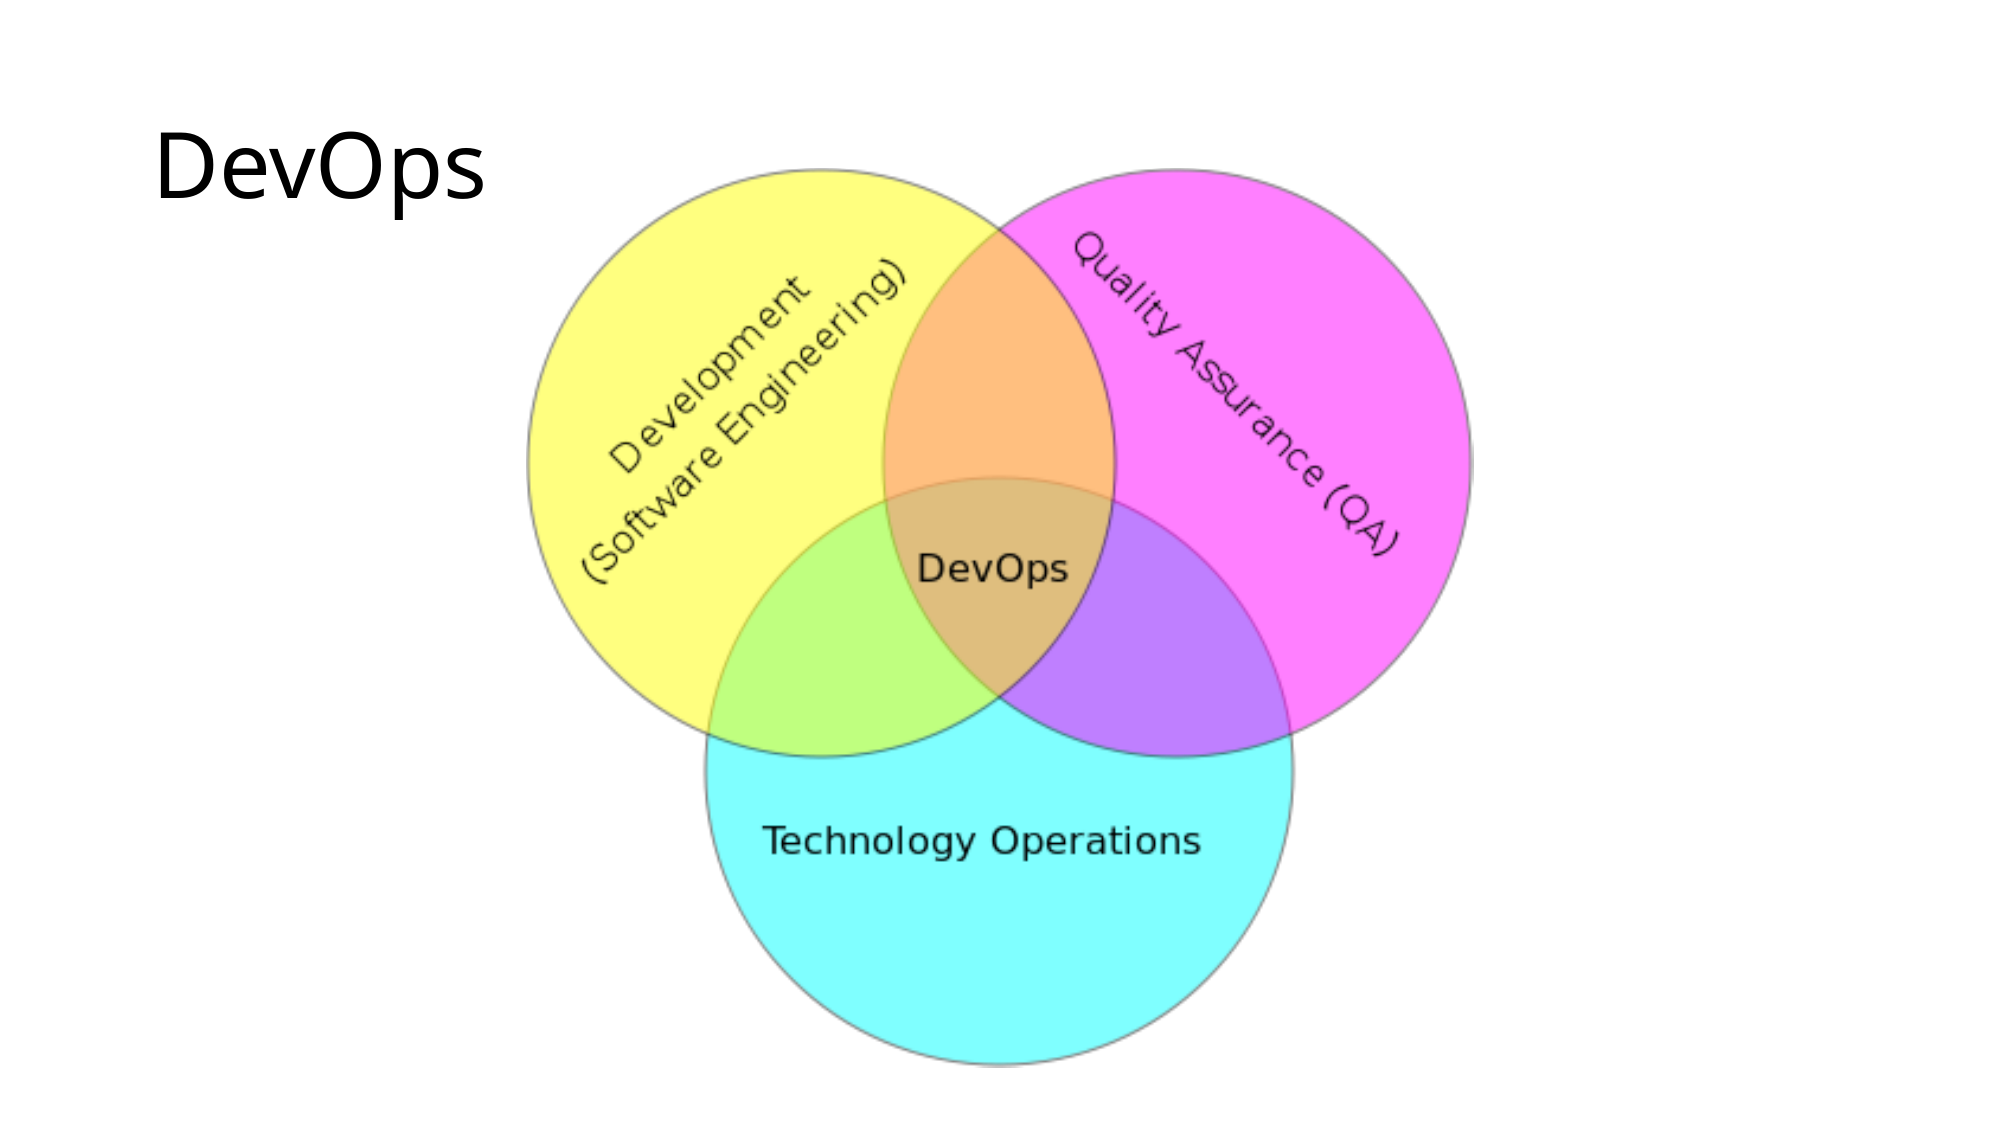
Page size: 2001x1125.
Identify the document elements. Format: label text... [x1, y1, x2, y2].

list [526, 168, 1474, 1068]
title DevOps [137, 59, 1863, 278]
